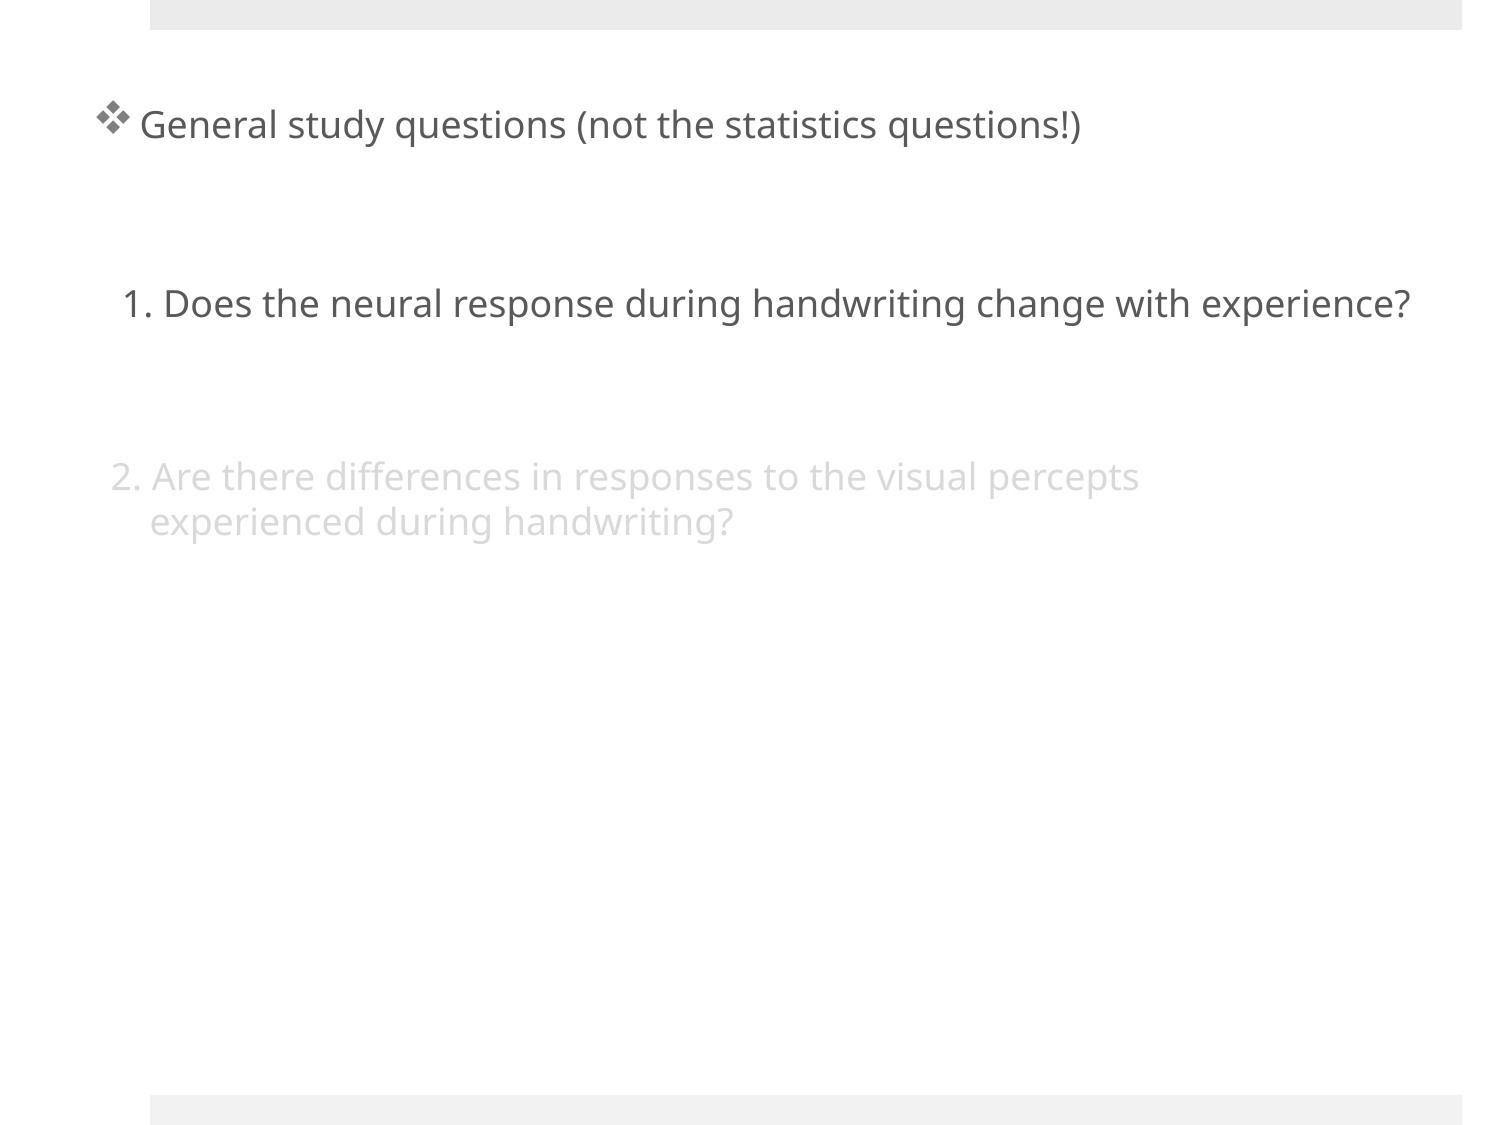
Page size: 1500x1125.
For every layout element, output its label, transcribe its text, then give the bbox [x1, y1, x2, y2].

text_box 2. Are there differences in responses to the visual percepts experienced during handwriting? [95, 400, 1166, 596]
text_box General study questions (not the statistics questions!) [77, 93, 1097, 153]
text_box 1. Does the neural response during handwriting change with experience? [107, 227, 1428, 423]
